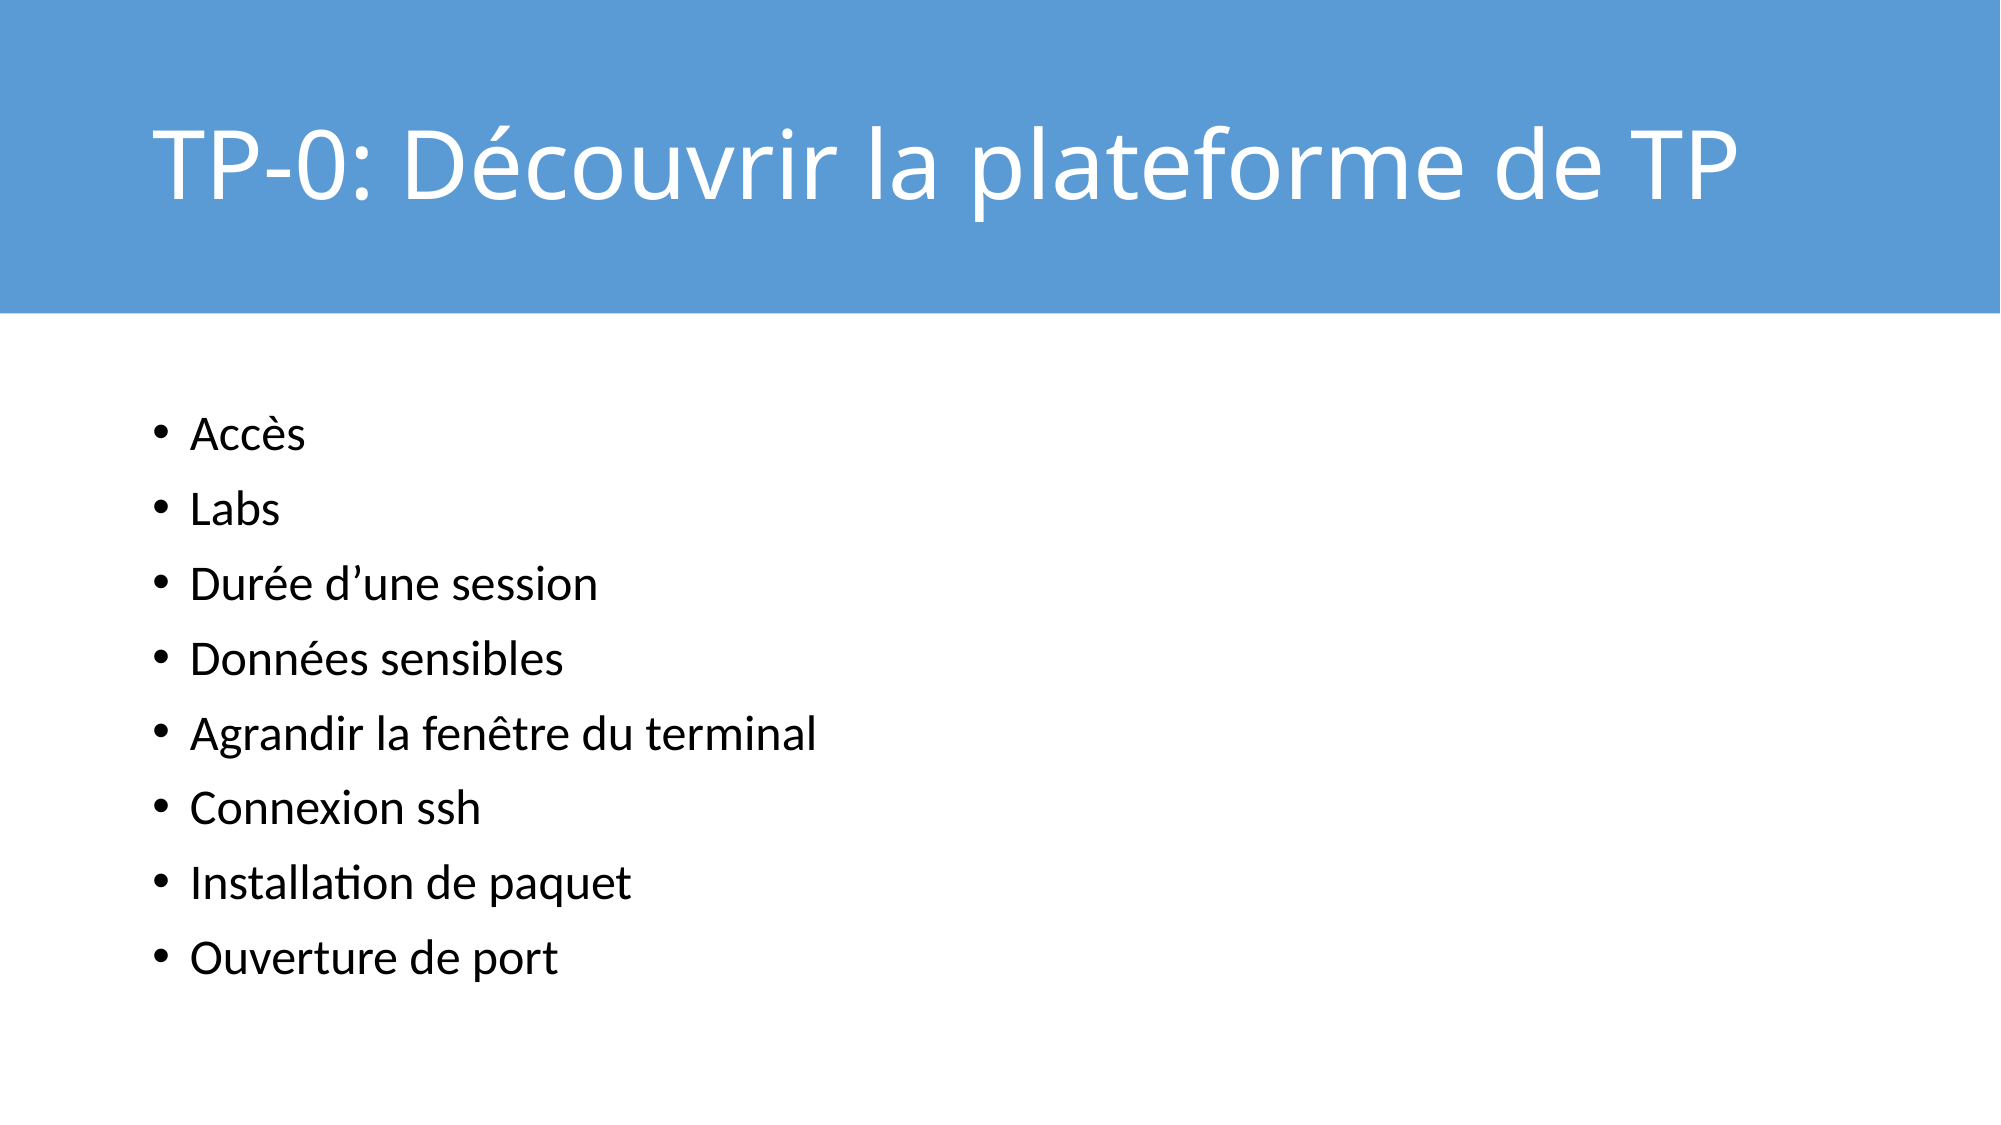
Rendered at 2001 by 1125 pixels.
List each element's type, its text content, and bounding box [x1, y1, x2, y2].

text_box [0, 0, 2000, 314]
list Accès Labs Durée d’une session Données sensibles Agrandir la fenêtre du terminal Connexion ssh Installation de paquet Ouverture de port [137, 399, 1863, 1014]
title TP-0: Découvrir la plateforme de TP [137, 59, 1863, 278]
